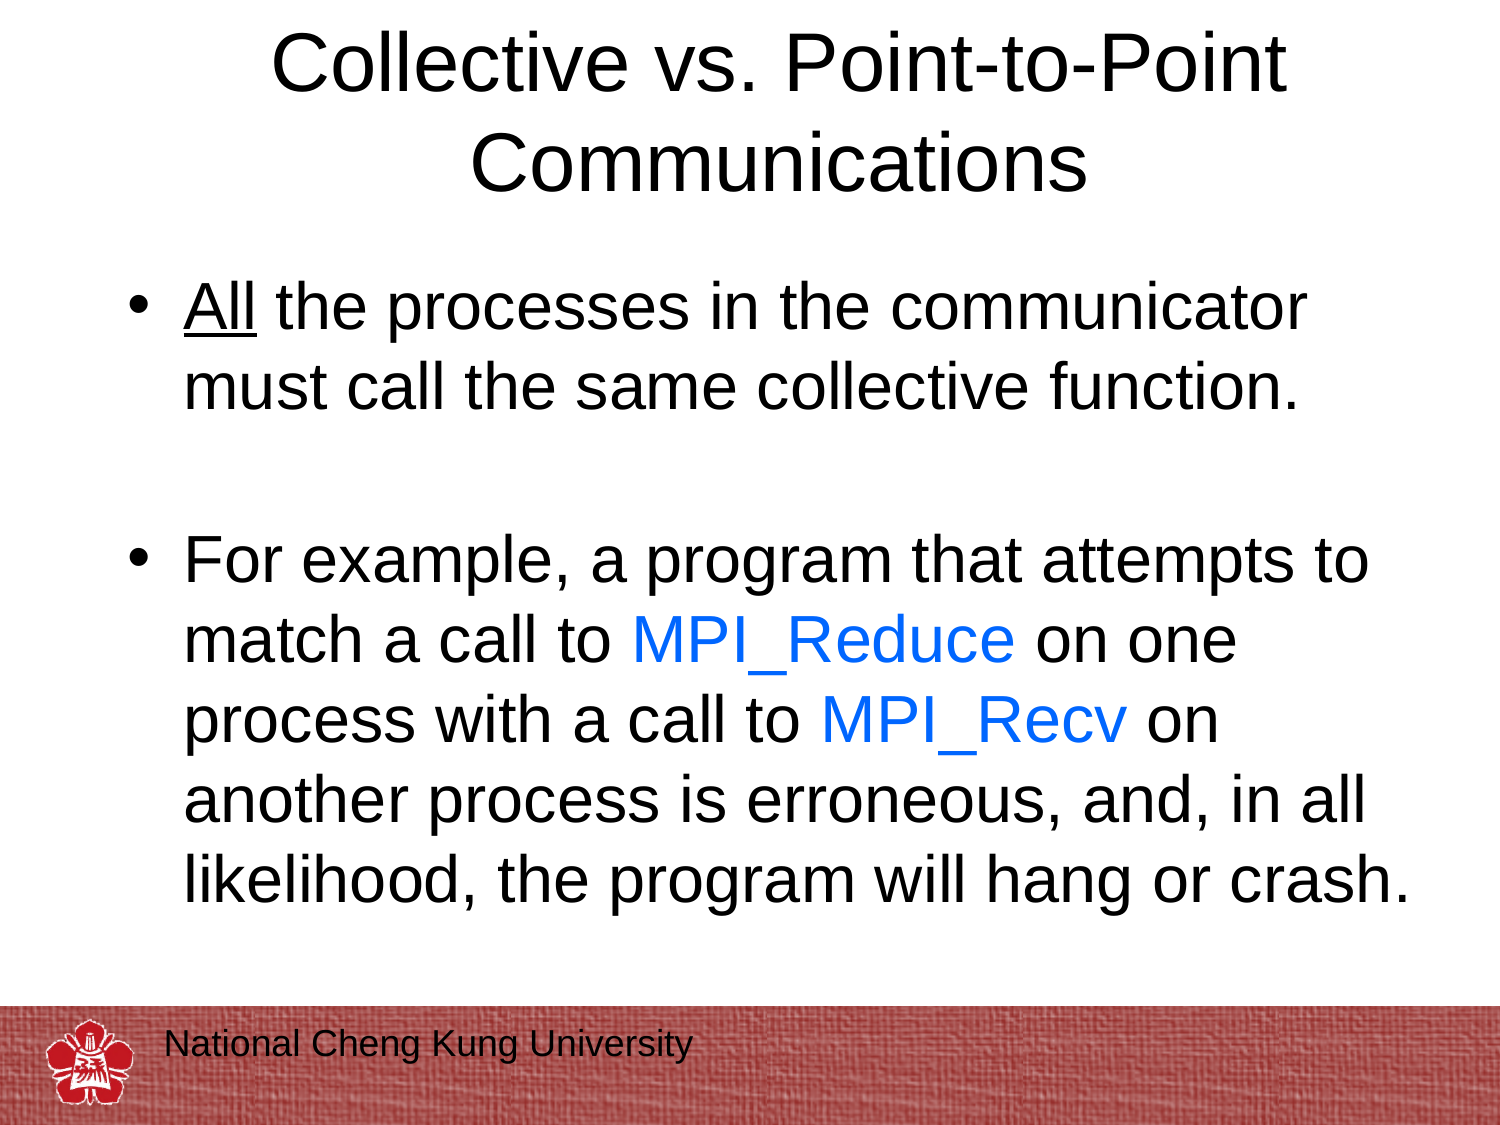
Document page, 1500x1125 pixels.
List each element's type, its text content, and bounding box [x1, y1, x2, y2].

list All the processes in the communicator must call the same collective function. For example, a program that attempts to match a call to MPI_Reduce on one process with a call to MPI_Recv on another process is erroneous, and, in all likelihood, the program will hang or crash. [112, 255, 1469, 1024]
picture [29, 1006, 148, 1125]
title Collective vs. Point-to-Point Communications [100, 0, 1459, 218]
